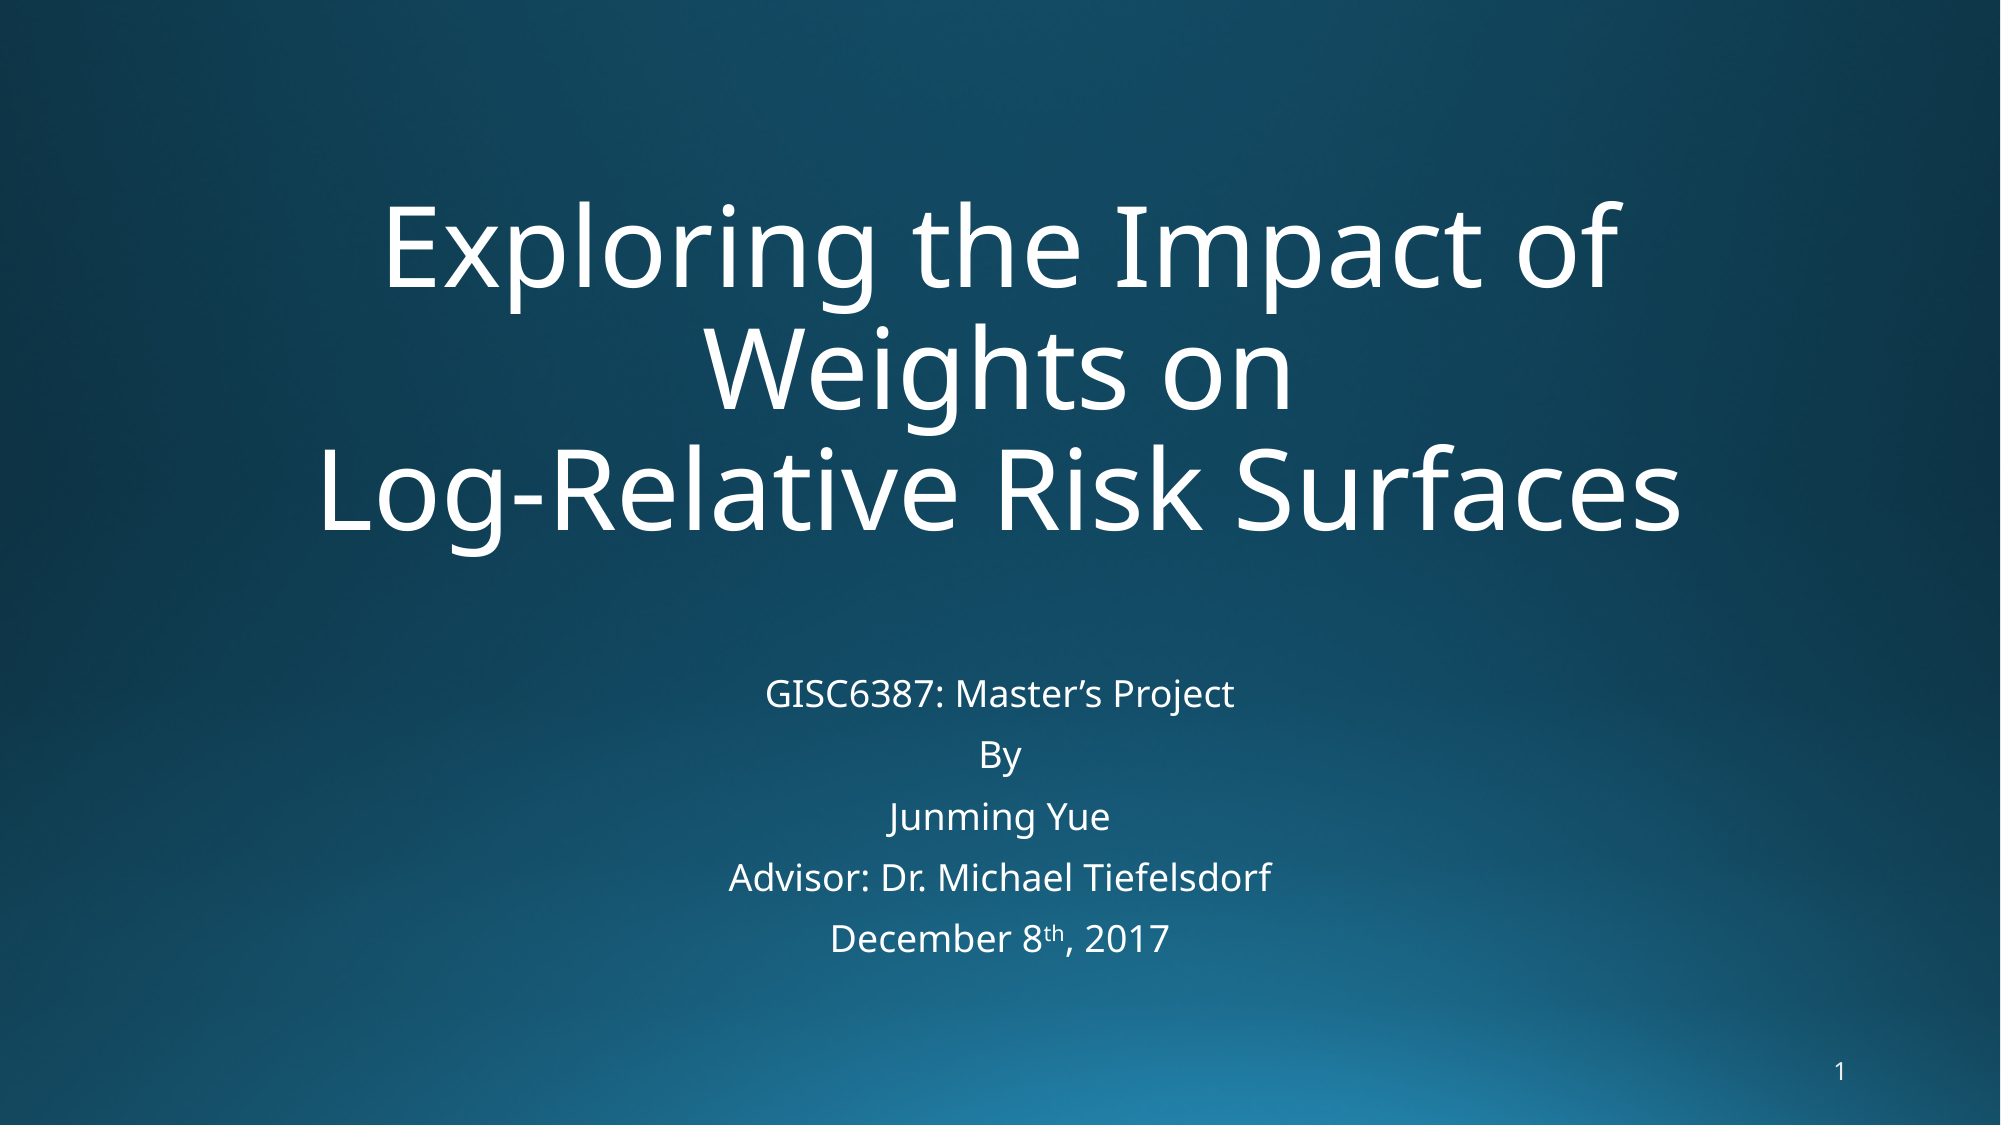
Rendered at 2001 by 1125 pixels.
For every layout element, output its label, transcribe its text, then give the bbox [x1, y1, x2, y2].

list GISC6387: Master’s Project By Junming Yue Advisor: Dr. Michael Tiefelsdorf December 8th, 2017 [137, 667, 1863, 999]
slide_number 1 [1412, 1042, 1863, 1103]
picture [0, 0, 2001, 1125]
title Exploring the Impact of Weights on Log-Relative Risk Surfaces [137, 150, 1863, 563]
